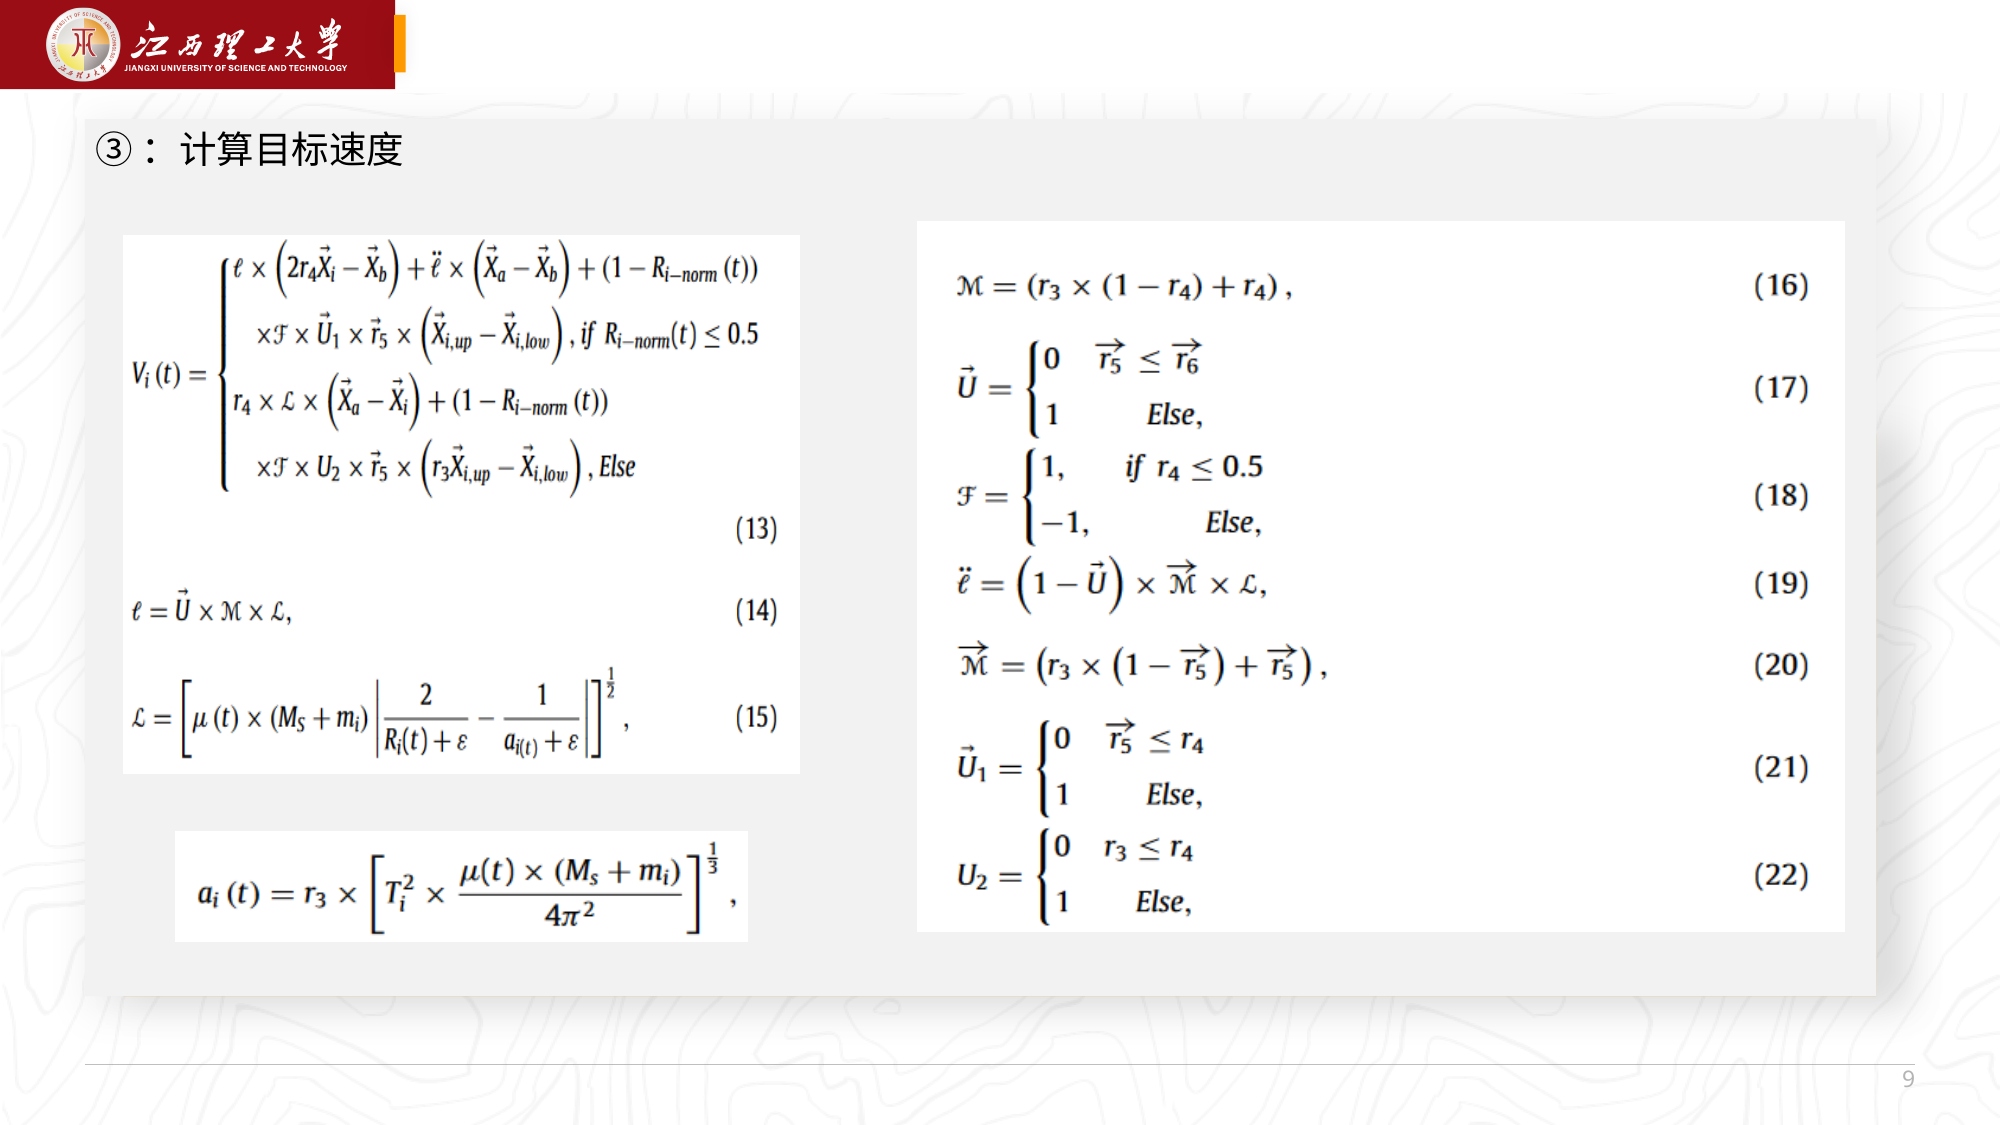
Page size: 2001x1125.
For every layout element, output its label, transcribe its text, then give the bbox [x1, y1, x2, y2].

slide_number [1765, 1056, 1916, 1104]
text_box ③：计算目标速度 [80, 119, 419, 179]
text_box [84, 118, 1877, 997]
picture [123, 235, 800, 774]
picture [46, 4, 355, 85]
picture [175, 831, 748, 942]
picture [917, 221, 1845, 932]
